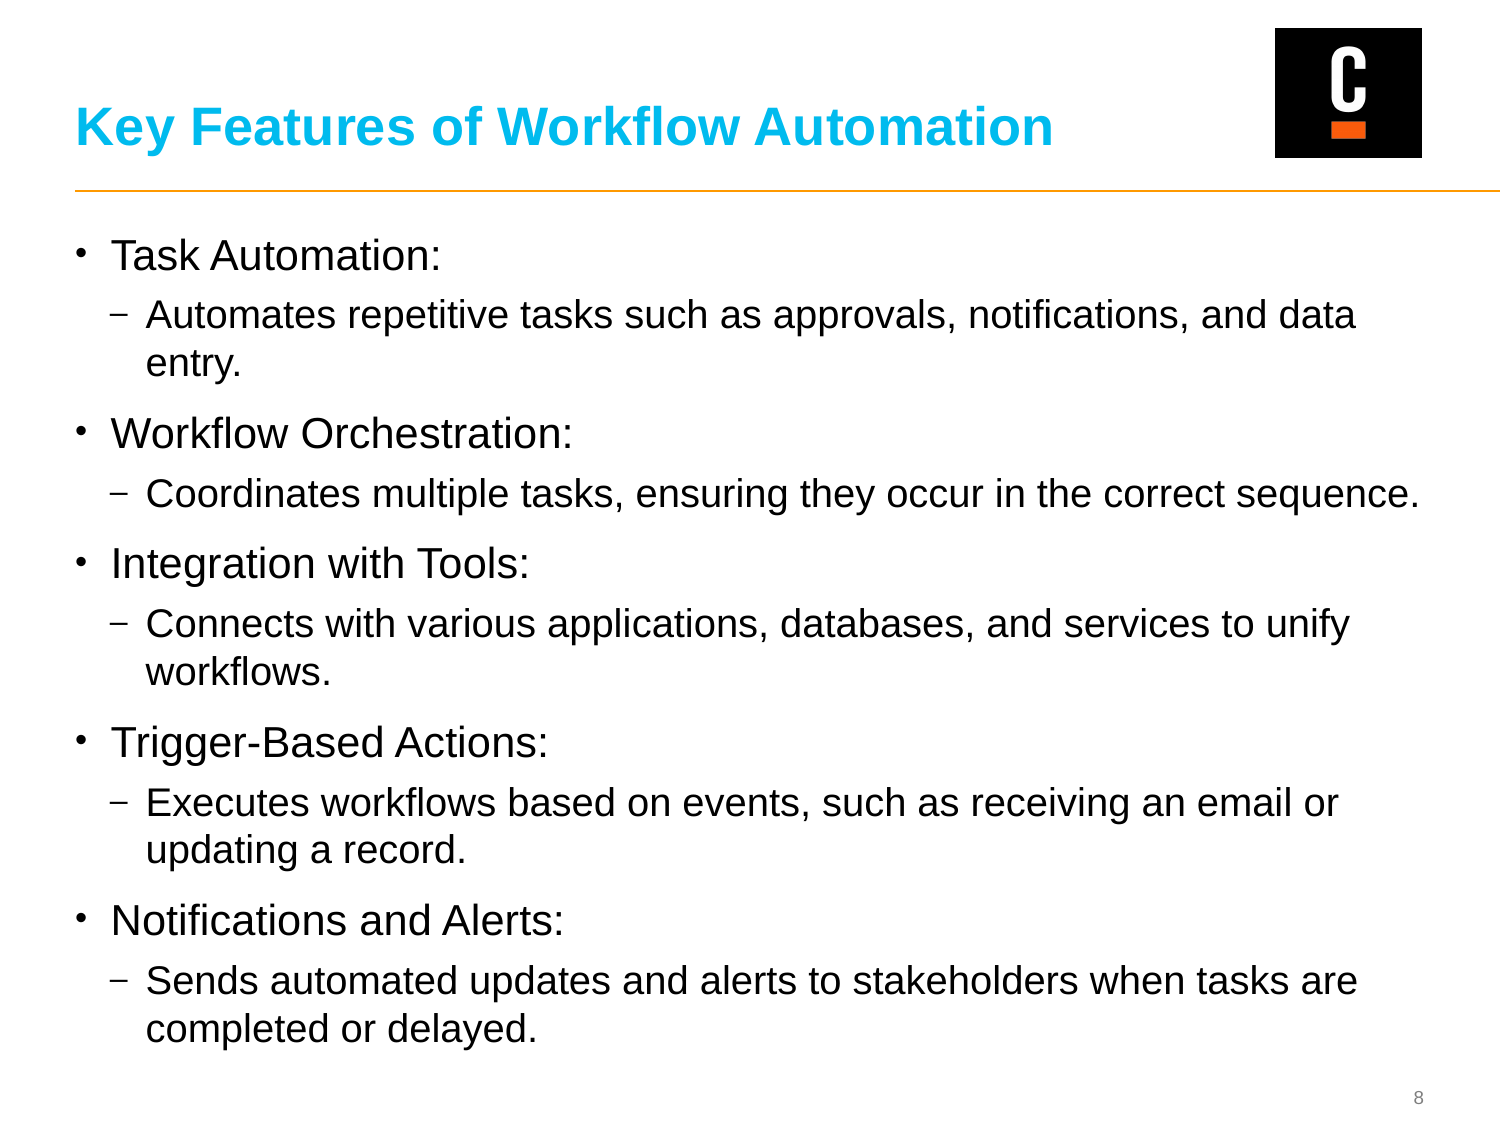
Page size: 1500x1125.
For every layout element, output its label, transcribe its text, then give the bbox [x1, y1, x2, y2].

list Task Automation: Automates repetitive tasks such as approvals, notifications, and data entry. Workflow Orchestration: Coordinates multiple tasks, ensuring they occur in the correct sequence. Integration with Tools: Connects with various applications, databases, and services to unify workflows. Trigger-Based Actions: Executes workflows based on events, such as receiving an email or updating a record. Notifications and Alerts: Sends automated updates and alerts to stakeholders when tasks are completed or delayed. [75, 226, 1425, 1063]
title Key Features of Workflow Automation [75, 27, 1422, 157]
